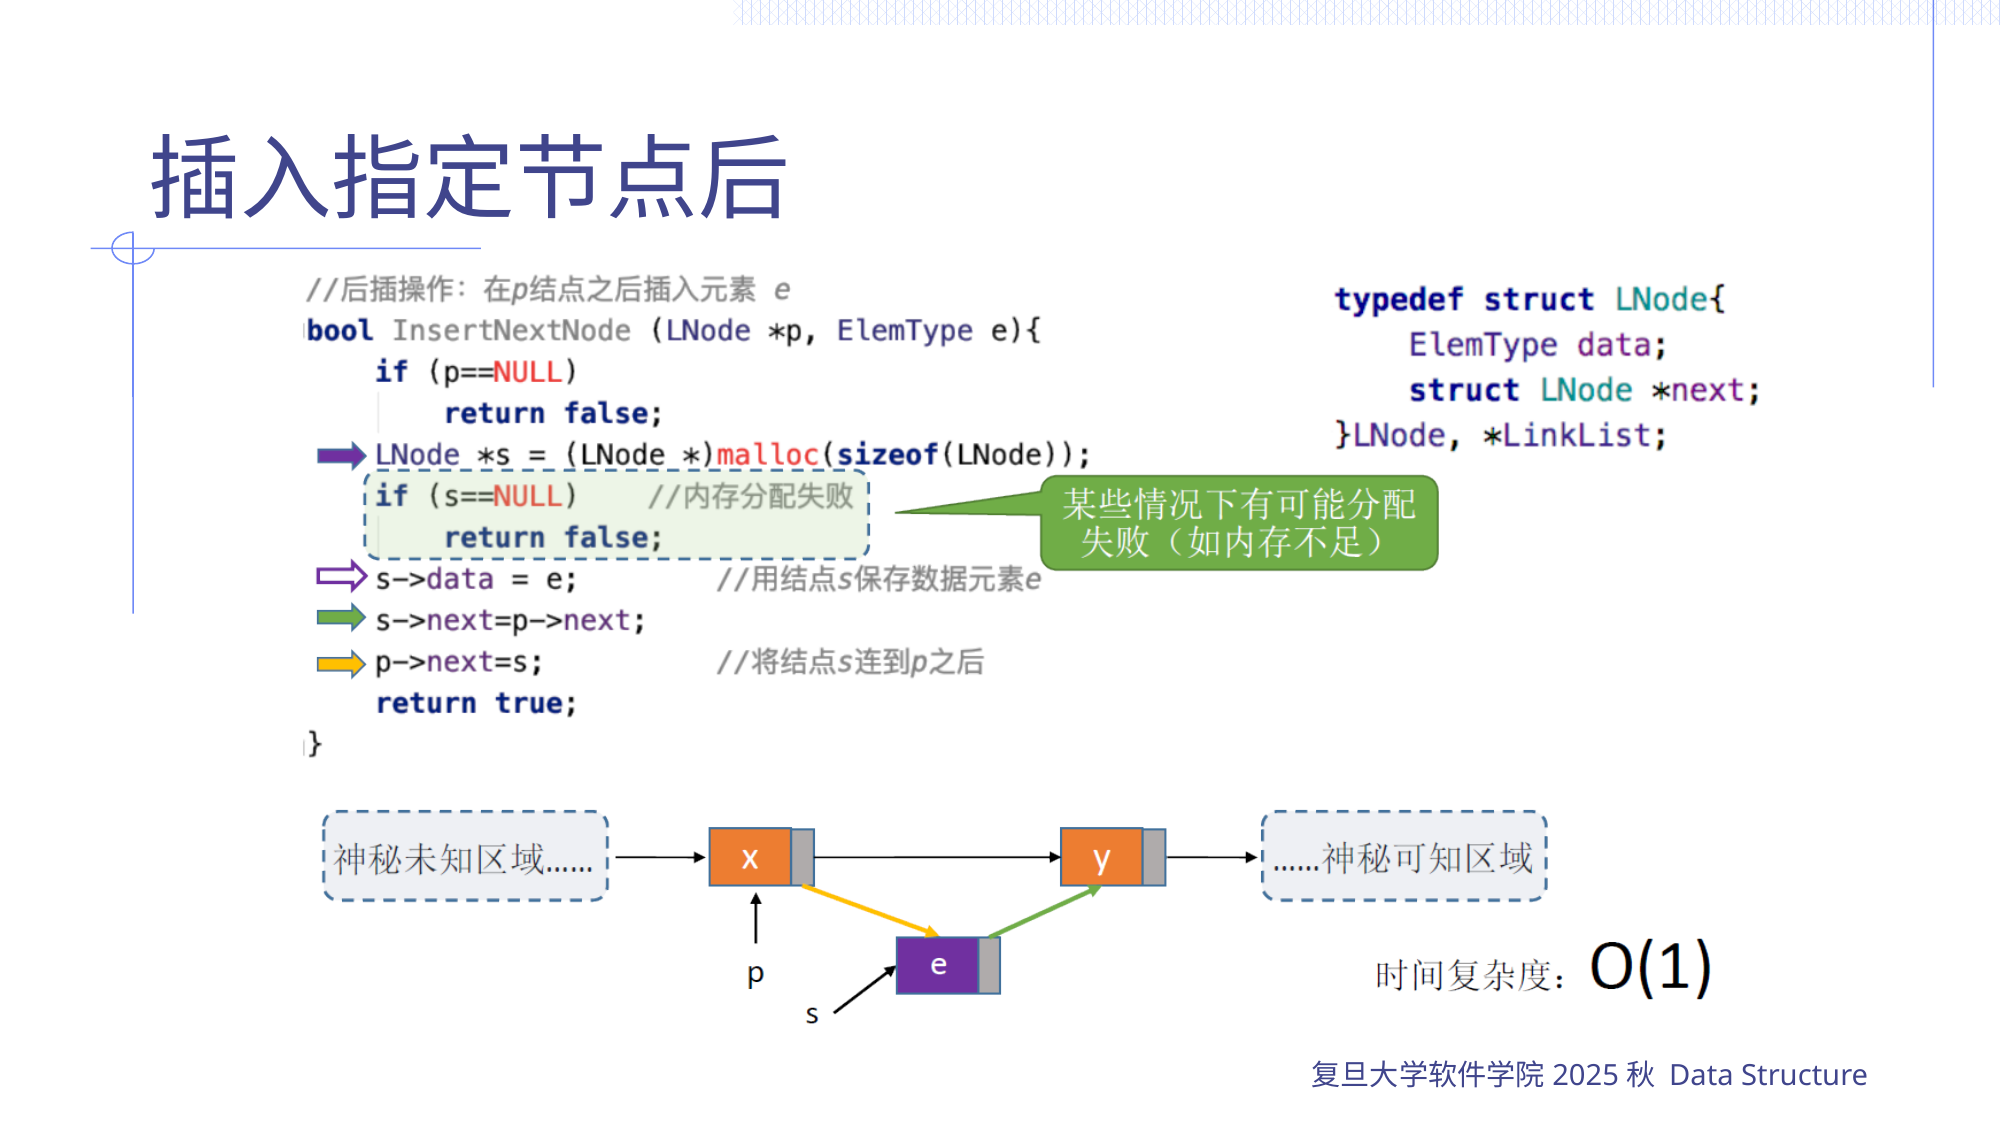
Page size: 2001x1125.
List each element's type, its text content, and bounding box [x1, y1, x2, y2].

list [256, 243, 1810, 1057]
title 插入指定节点后 [133, 50, 1834, 238]
